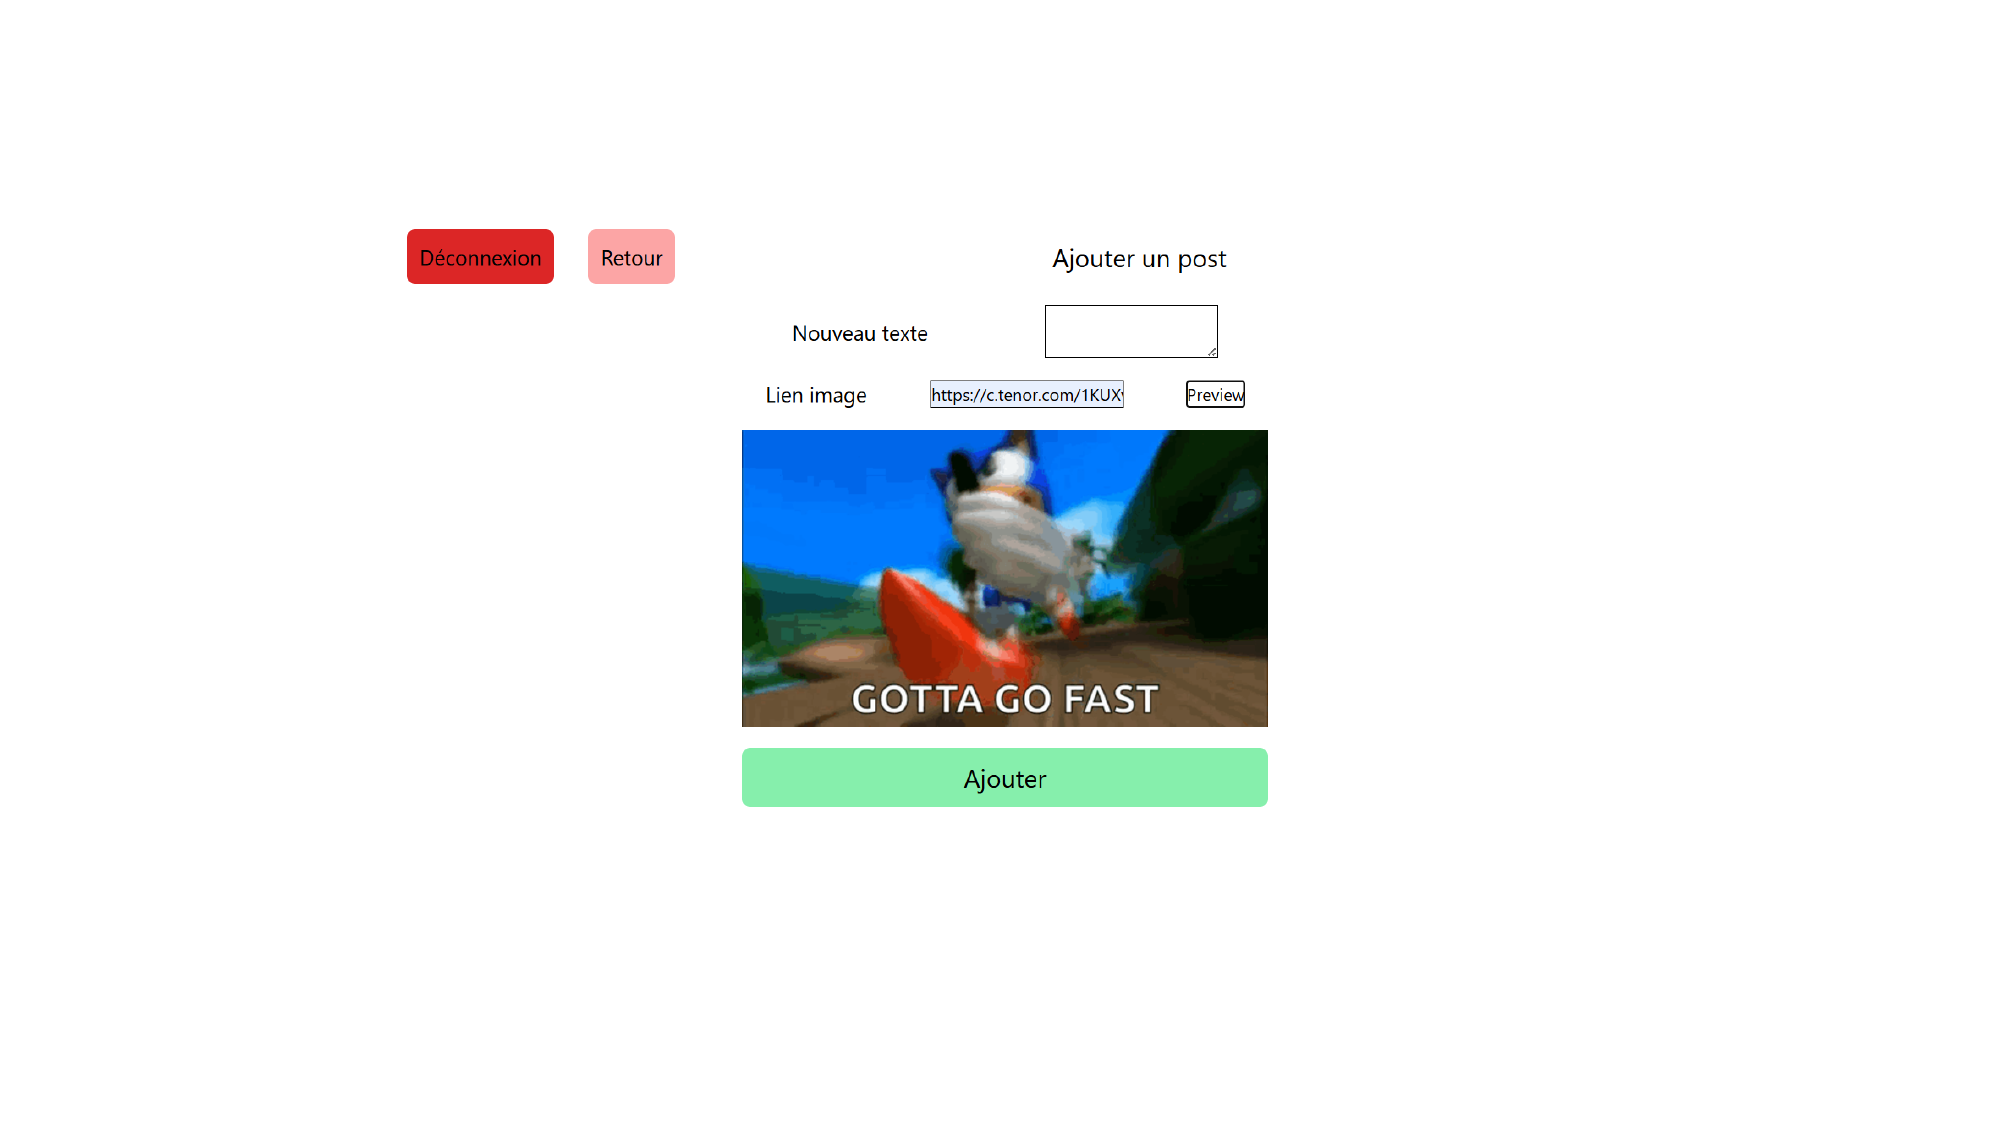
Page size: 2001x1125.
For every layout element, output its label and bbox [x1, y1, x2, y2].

picture [387, 221, 1613, 904]
